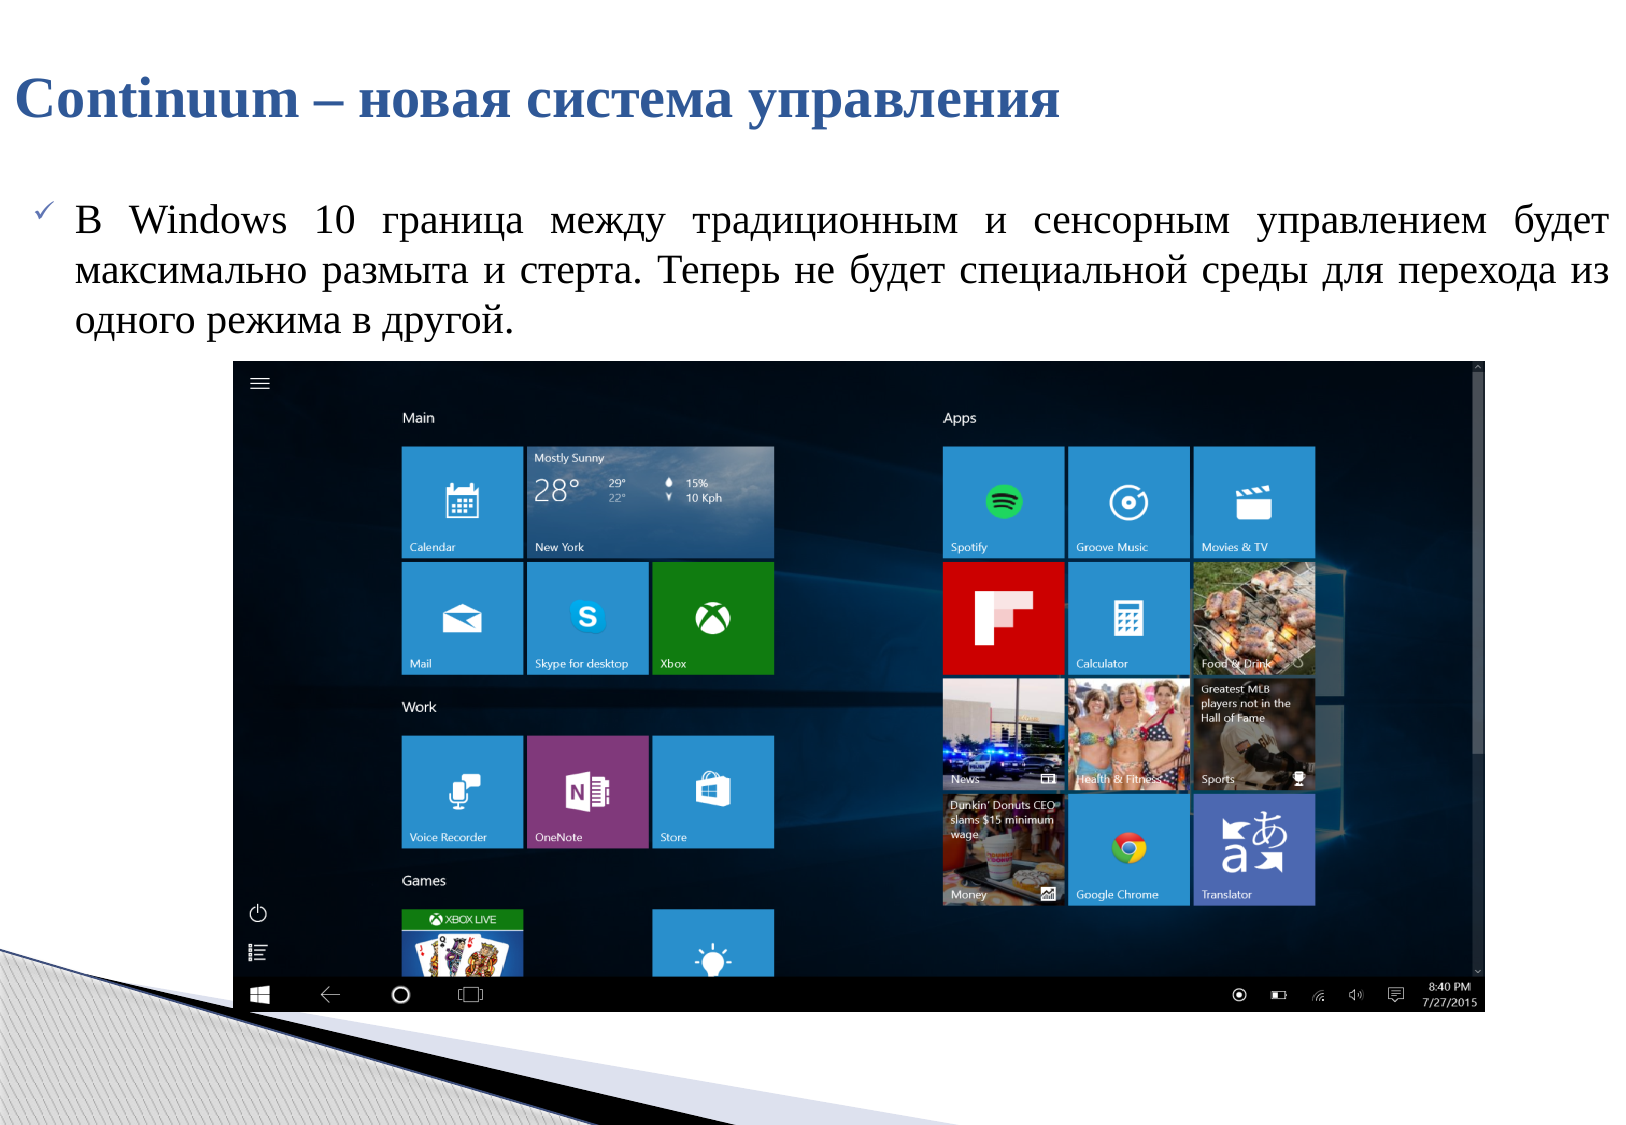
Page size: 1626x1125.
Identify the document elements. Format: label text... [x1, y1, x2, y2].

list В Windows 10 граница между традиционным и сенсорным управлением будет максимально размыта и стерта. Теперь не будет специальной среды для перехода из одного режима в другой. [0, 184, 1625, 837]
title Continuum – новая система управления [0, 0, 1463, 184]
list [233, 361, 1486, 1012]
